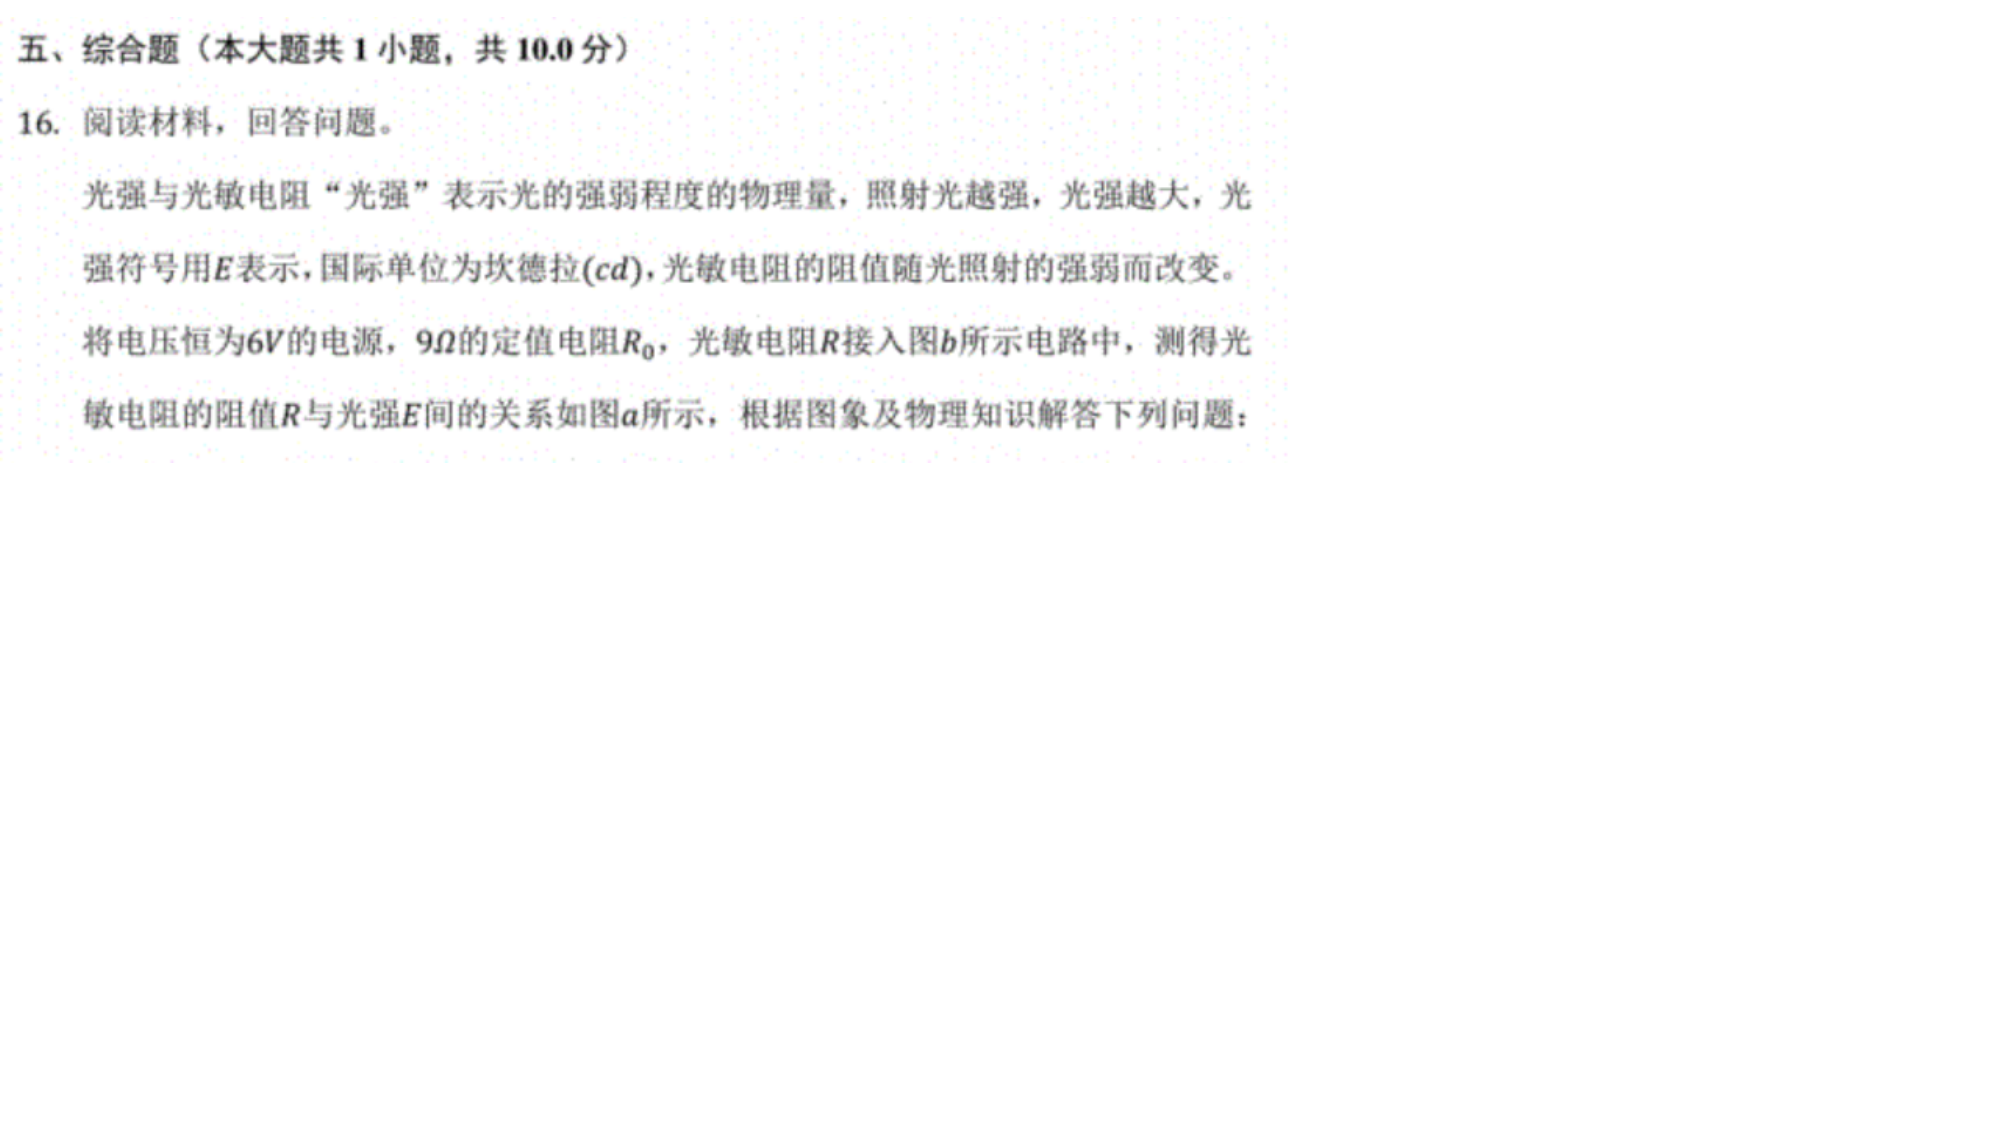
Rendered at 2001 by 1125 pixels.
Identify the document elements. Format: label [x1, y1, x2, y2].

picture [0, 17, 1291, 464]
